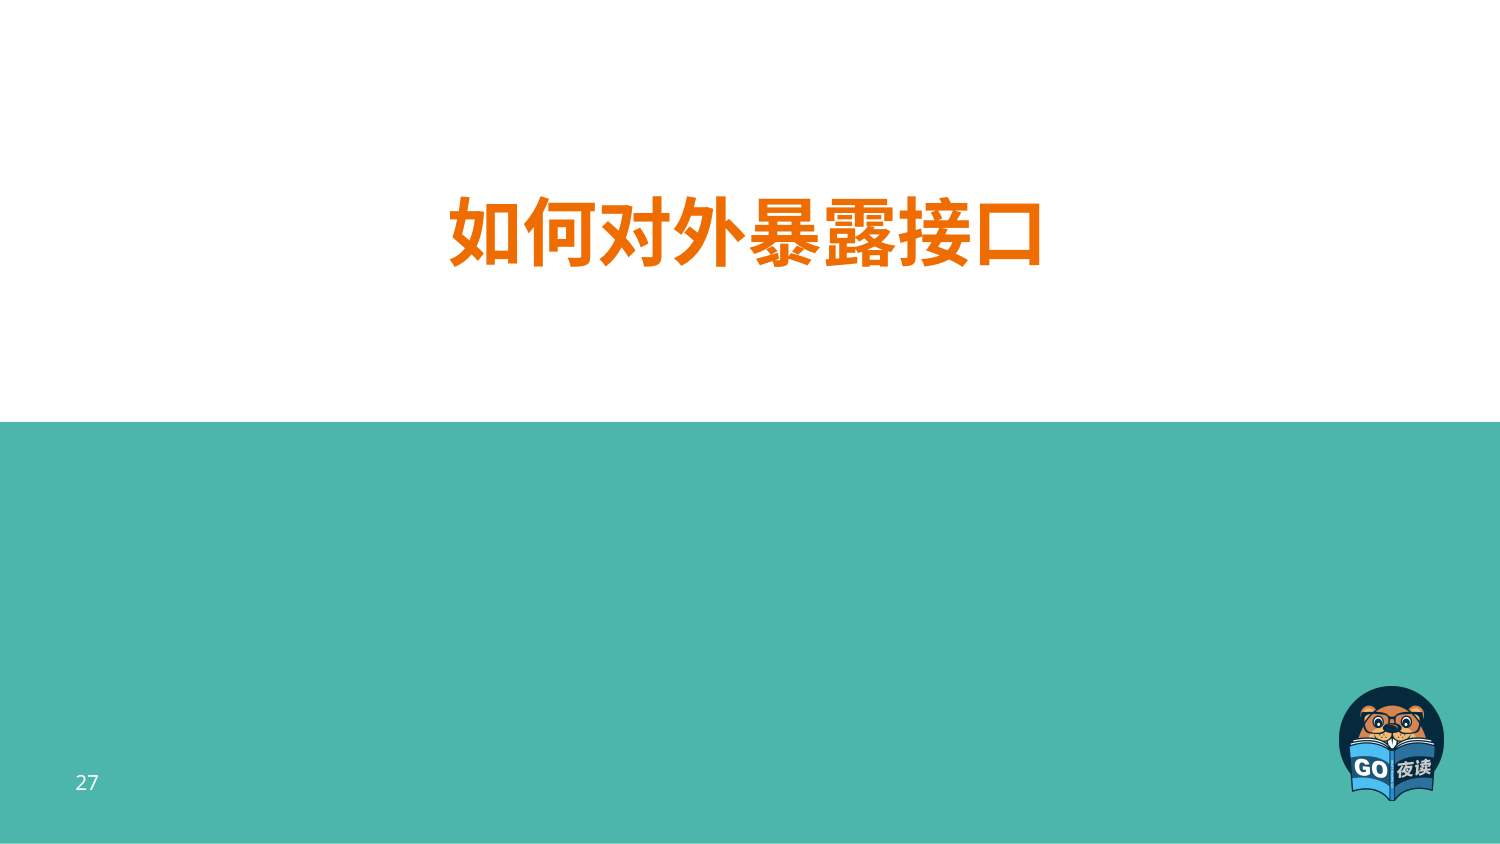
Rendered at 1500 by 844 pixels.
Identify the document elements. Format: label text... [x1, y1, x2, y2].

slide_number 27 [23, 751, 114, 817]
title 如何对外暴露接口 [44, 153, 1451, 309]
picture [1339, 686, 1444, 801]
